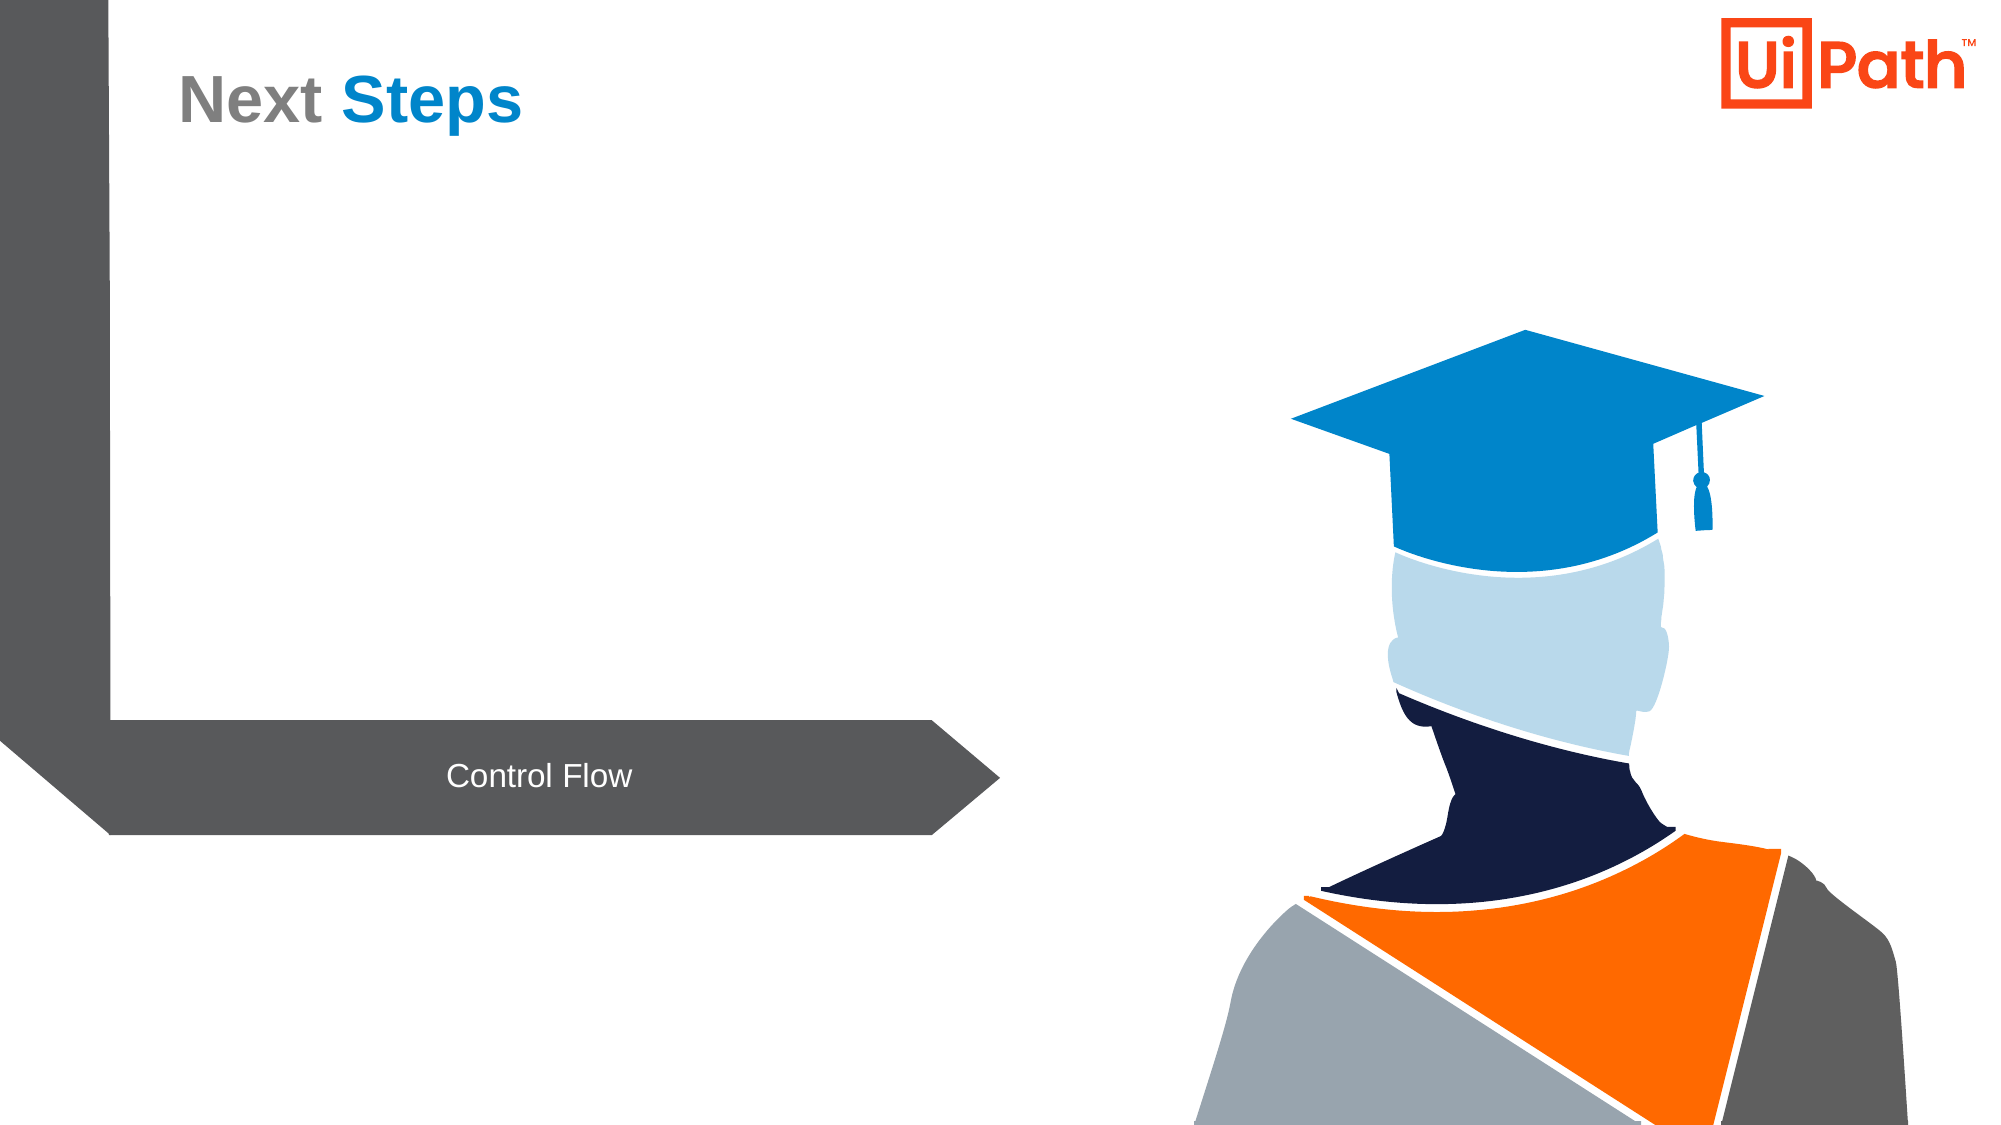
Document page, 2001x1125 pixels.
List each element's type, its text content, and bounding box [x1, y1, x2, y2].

text_box Control Flow [111, 720, 1001, 836]
text_box Next Steps [164, 48, 1404, 144]
text_box [1927, 39, 1964, 89]
text_box [1968, 39, 1976, 47]
text_box [1821, 41, 1856, 89]
text_box [1901, 41, 1924, 89]
text_box [1721, 18, 1812, 109]
text_box [0, 0, 111, 836]
text_box [1858, 51, 1897, 89]
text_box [1194, 329, 1909, 1125]
